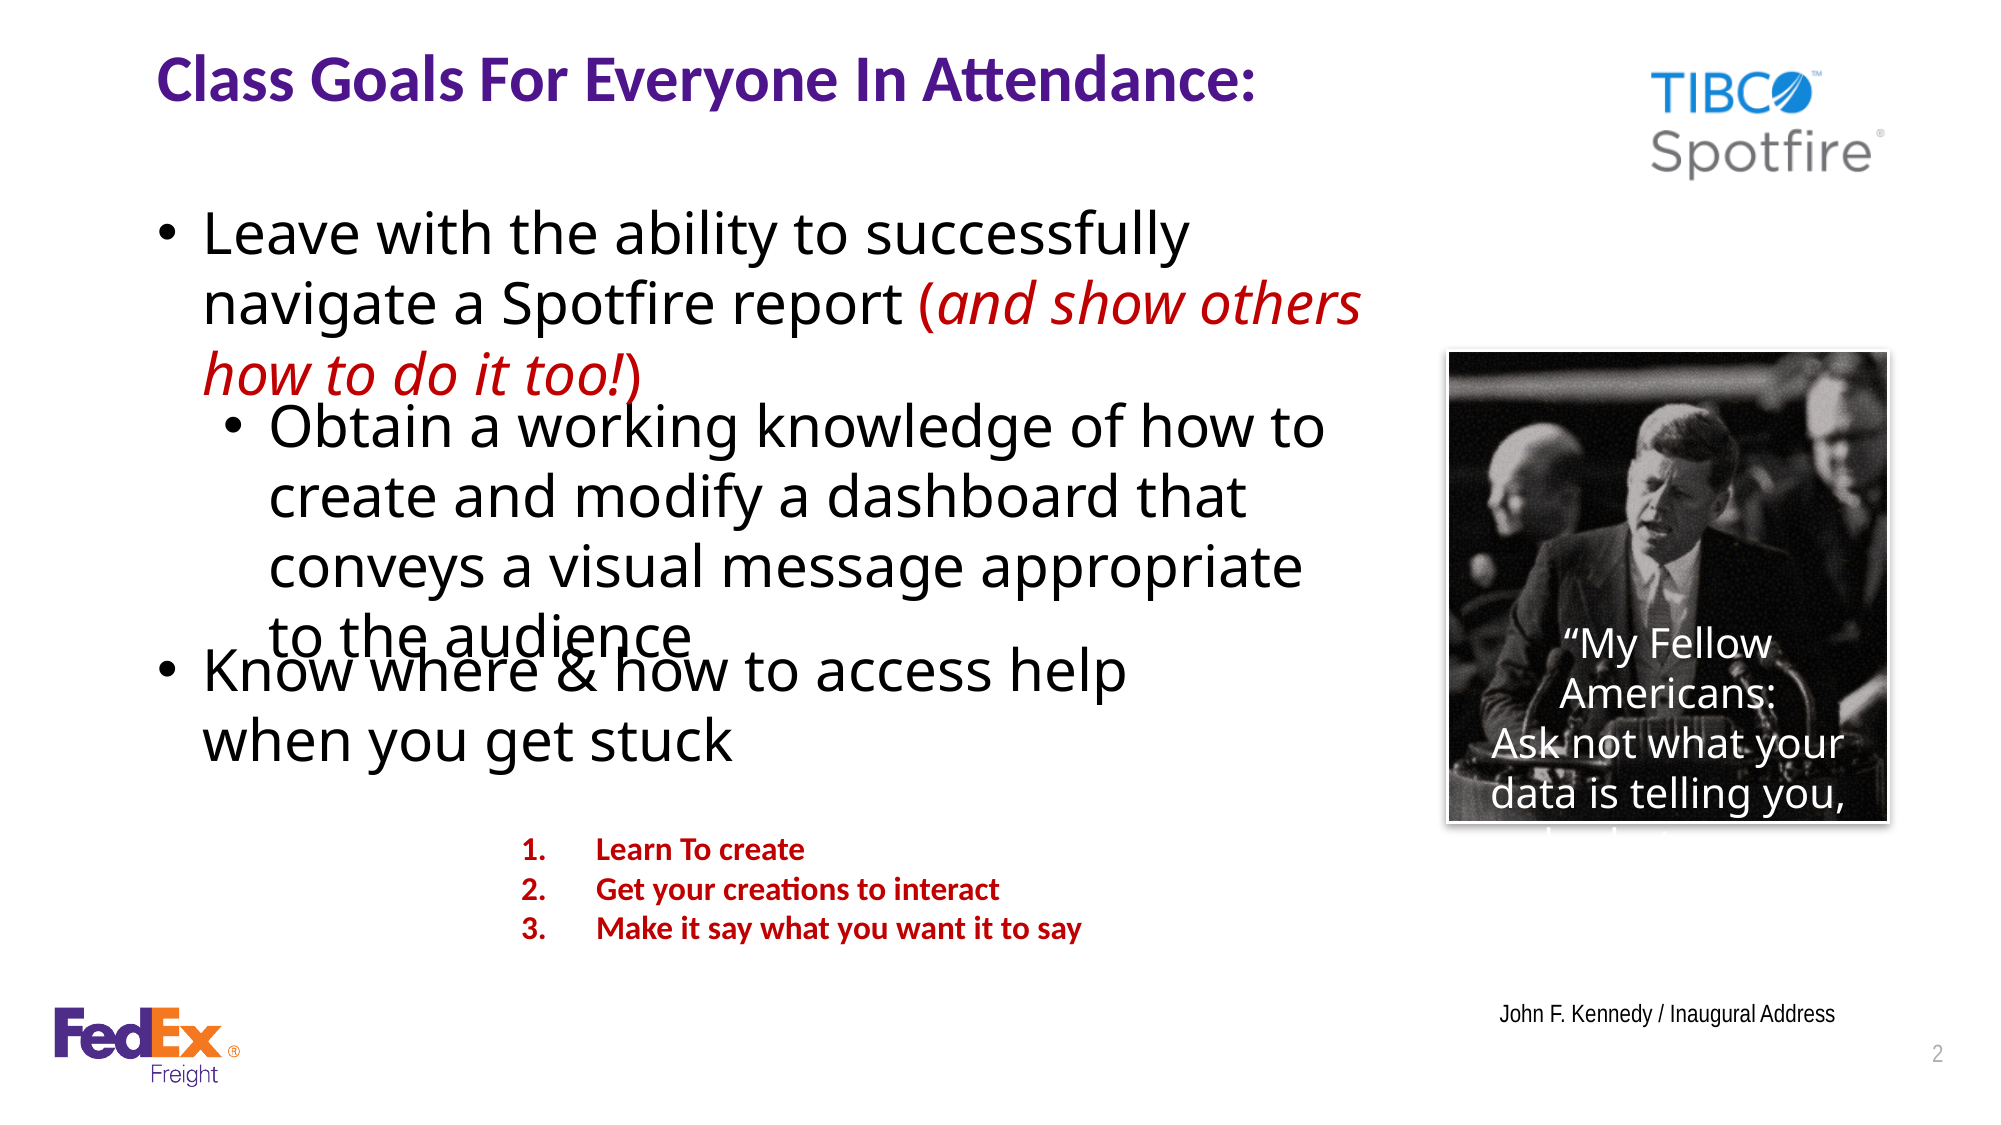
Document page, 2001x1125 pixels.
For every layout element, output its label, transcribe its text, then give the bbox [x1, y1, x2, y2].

title Class Goals For Everyone In Attendance: [157, 43, 1403, 195]
text_box Leave with the ability to successfully navigate a Spotfire report (and show others how to do it too!) [143, 189, 1402, 414]
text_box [1436, 352, 1900, 888]
slide_number 2 [1899, 1037, 1944, 1068]
text_box Learn To create Get your creations to interact Make it say what you want it to say [506, 819, 1098, 954]
text_box Obtain a working knowledge of how to create and modify a dashboard that conveys a visual message appropriate to the audience [208, 414, 1352, 677]
text_box Know where & how to access help when you get stuck [143, 625, 1287, 781]
picture [1610, 43, 1928, 203]
picture [54, 1006, 240, 1088]
